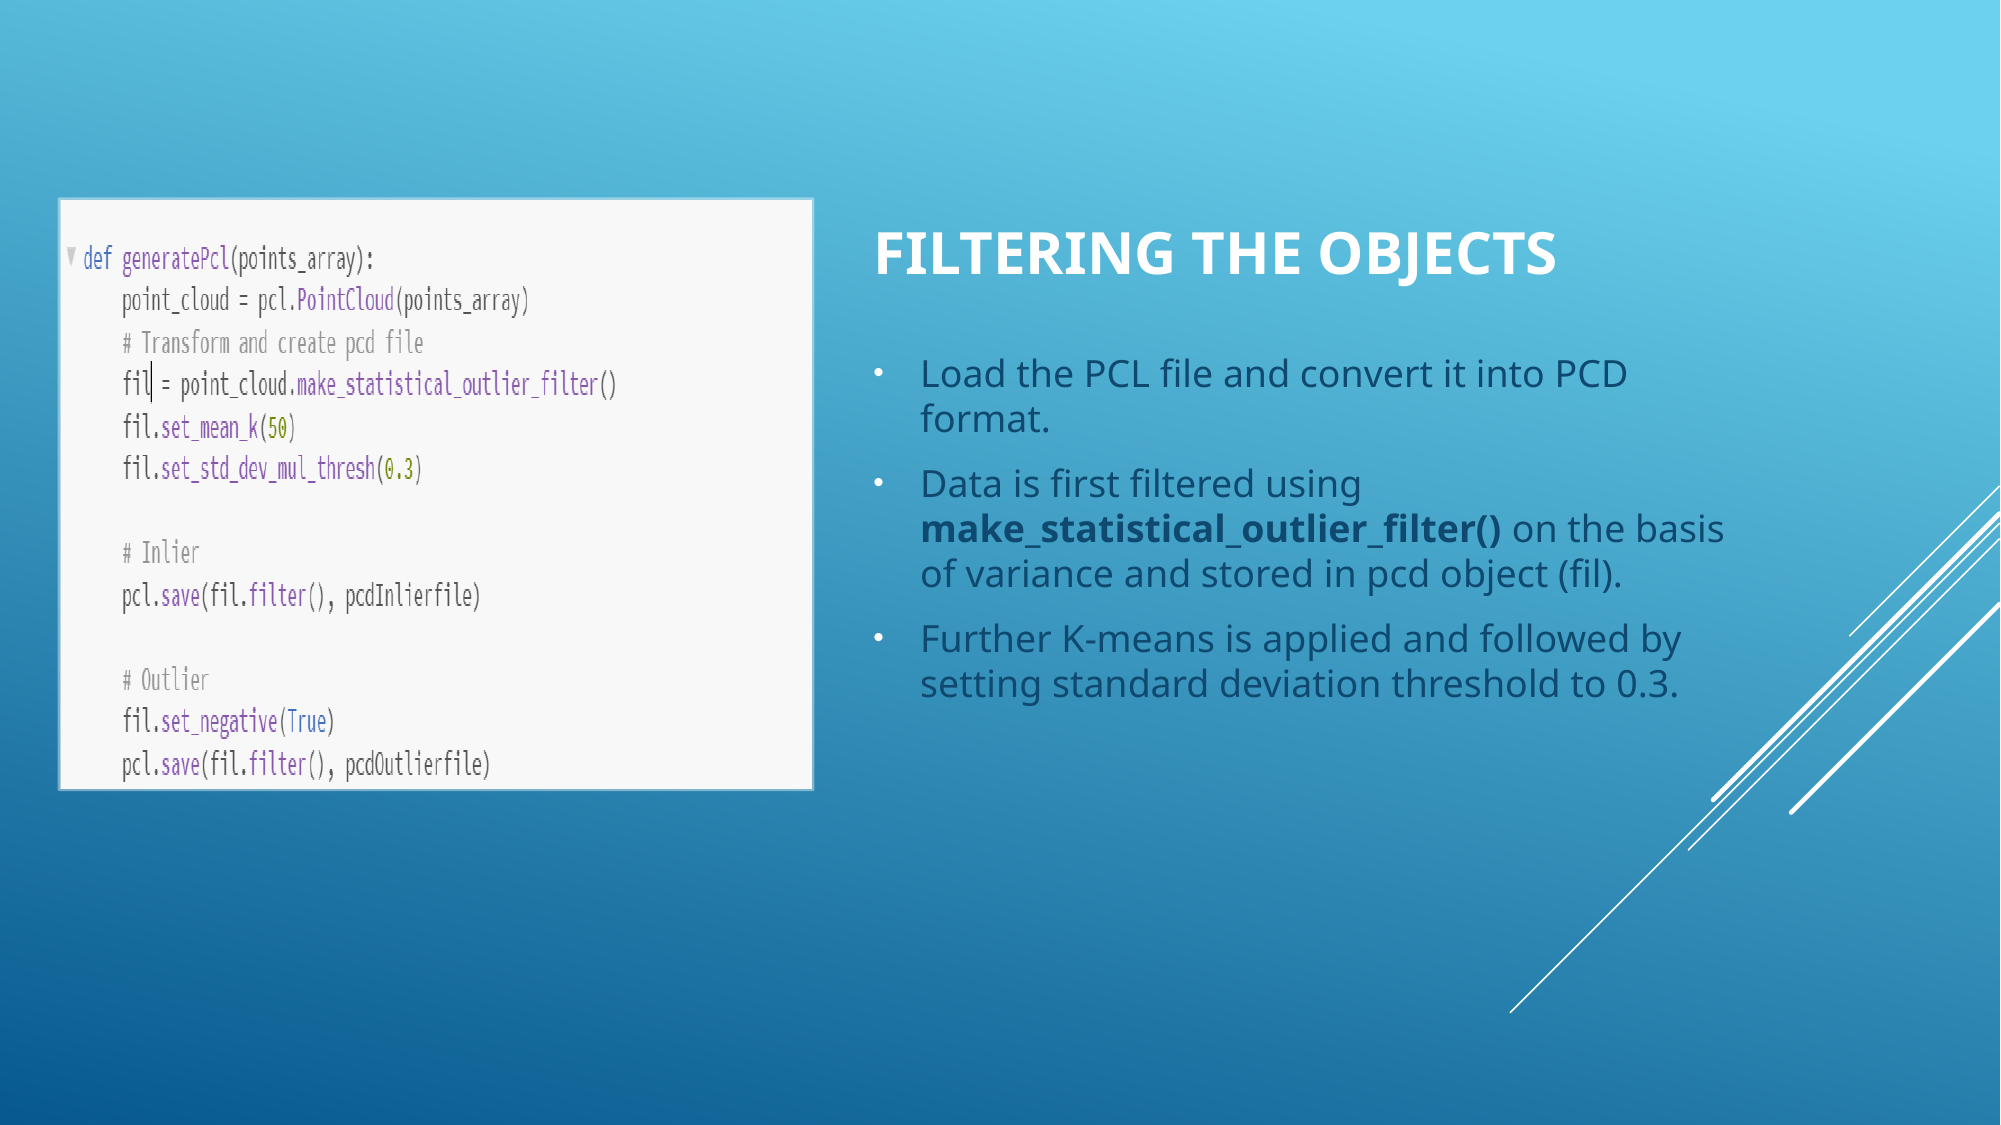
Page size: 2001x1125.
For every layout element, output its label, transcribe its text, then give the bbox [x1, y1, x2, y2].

list Load the PCL file and convert it into PCD format. Data is first filtered using make_statistical_outlier_filter() on the basis of variance and stored in pcd object (fil). Further K-means is applied and followed by setting standard deviation threshold to 0.3. [858, 341, 1763, 824]
picture [59, 199, 812, 789]
title FILTERING THE OBJECTS [858, 106, 1763, 294]
